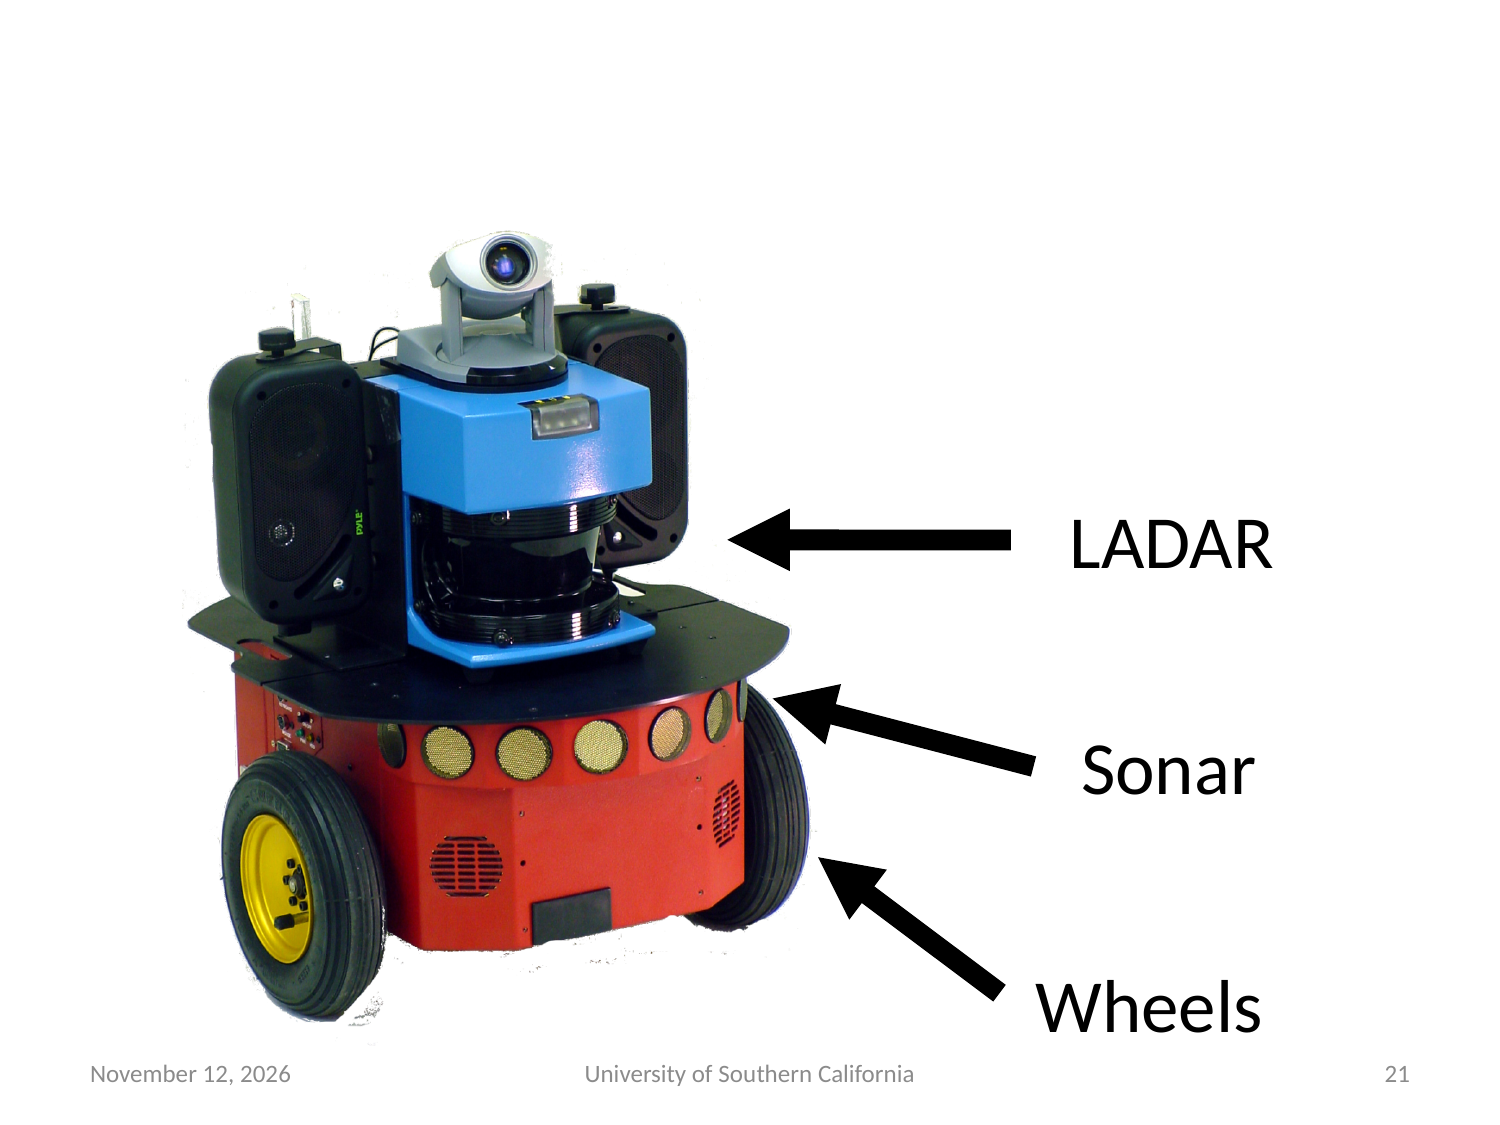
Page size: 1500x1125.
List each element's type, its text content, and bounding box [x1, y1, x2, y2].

footer University of Southern California [512, 1042, 988, 1103]
slide_number 21 [1074, 1042, 1425, 1103]
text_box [817, 856, 1000, 994]
text_box Wheels [1020, 957, 1319, 1059]
text_box LADAR [1054, 492, 1364, 594]
text_box Sonar [1065, 719, 1364, 820]
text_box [772, 698, 1034, 767]
picture [182, 222, 819, 1046]
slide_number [75, 1042, 425, 1103]
